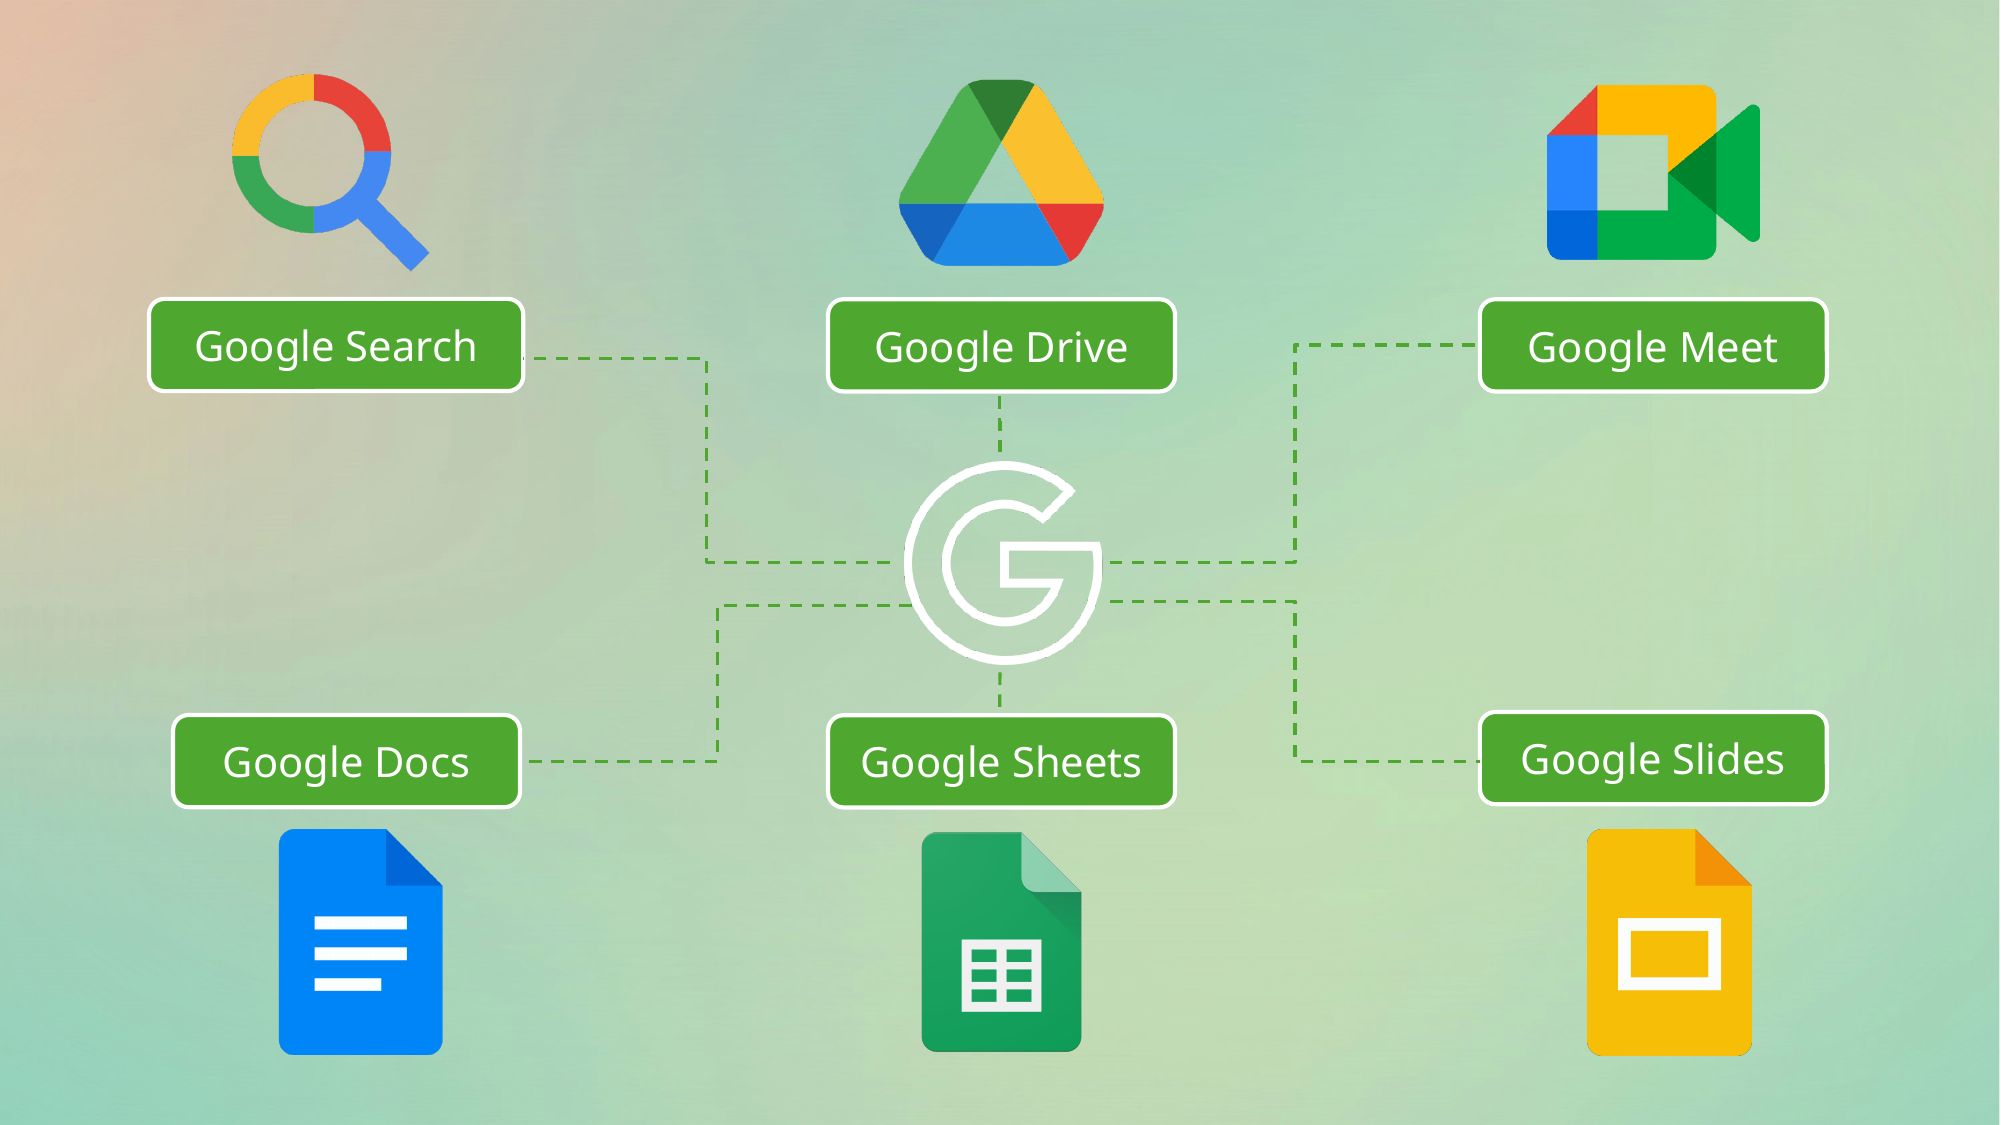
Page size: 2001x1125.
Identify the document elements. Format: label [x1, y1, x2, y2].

text_box [522, 357, 891, 563]
text_box [522, 604, 913, 762]
text_box [1109, 600, 1481, 762]
text_box [1109, 344, 1481, 563]
picture [0, 0, 2000, 1125]
